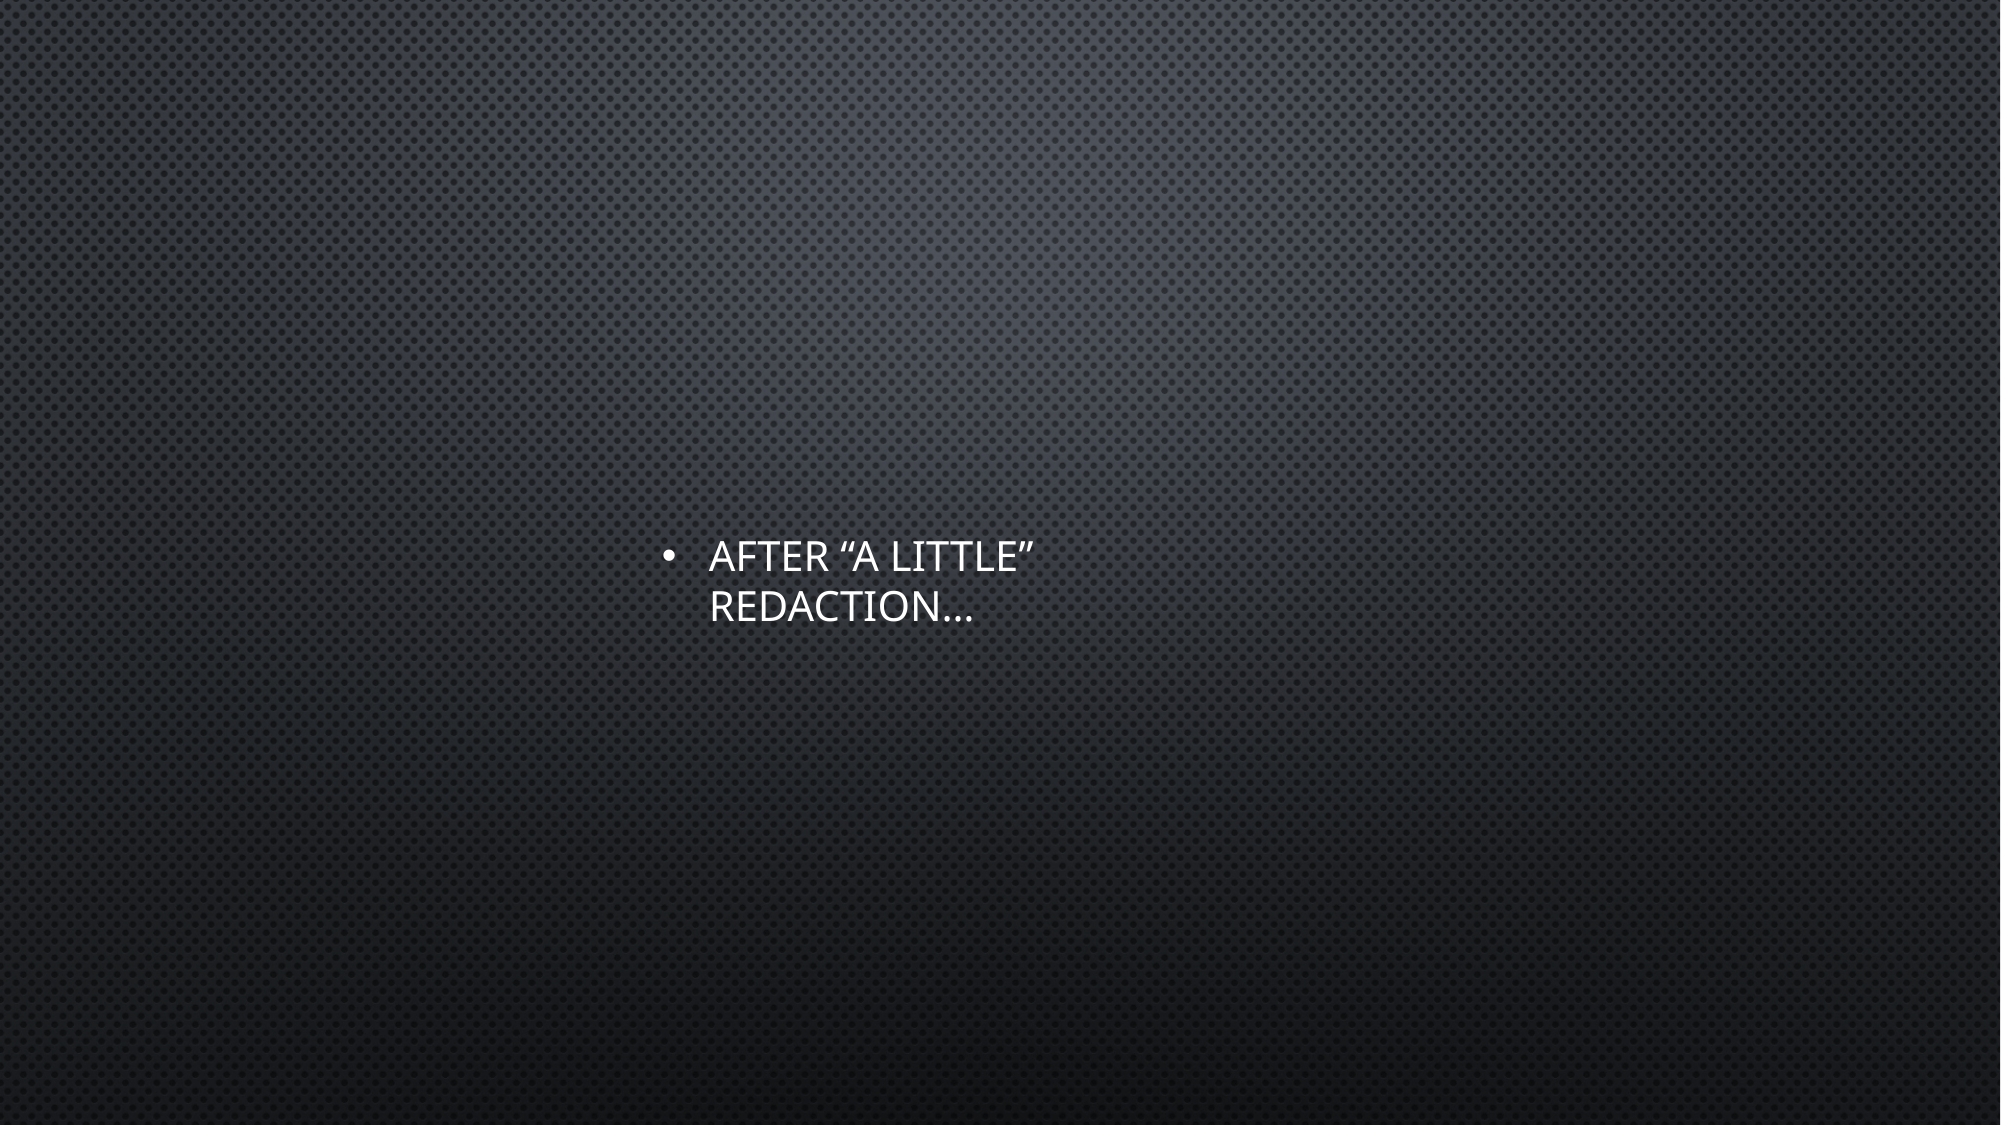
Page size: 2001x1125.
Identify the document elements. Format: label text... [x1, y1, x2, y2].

list After “a little” redaction… [646, 355, 1247, 805]
